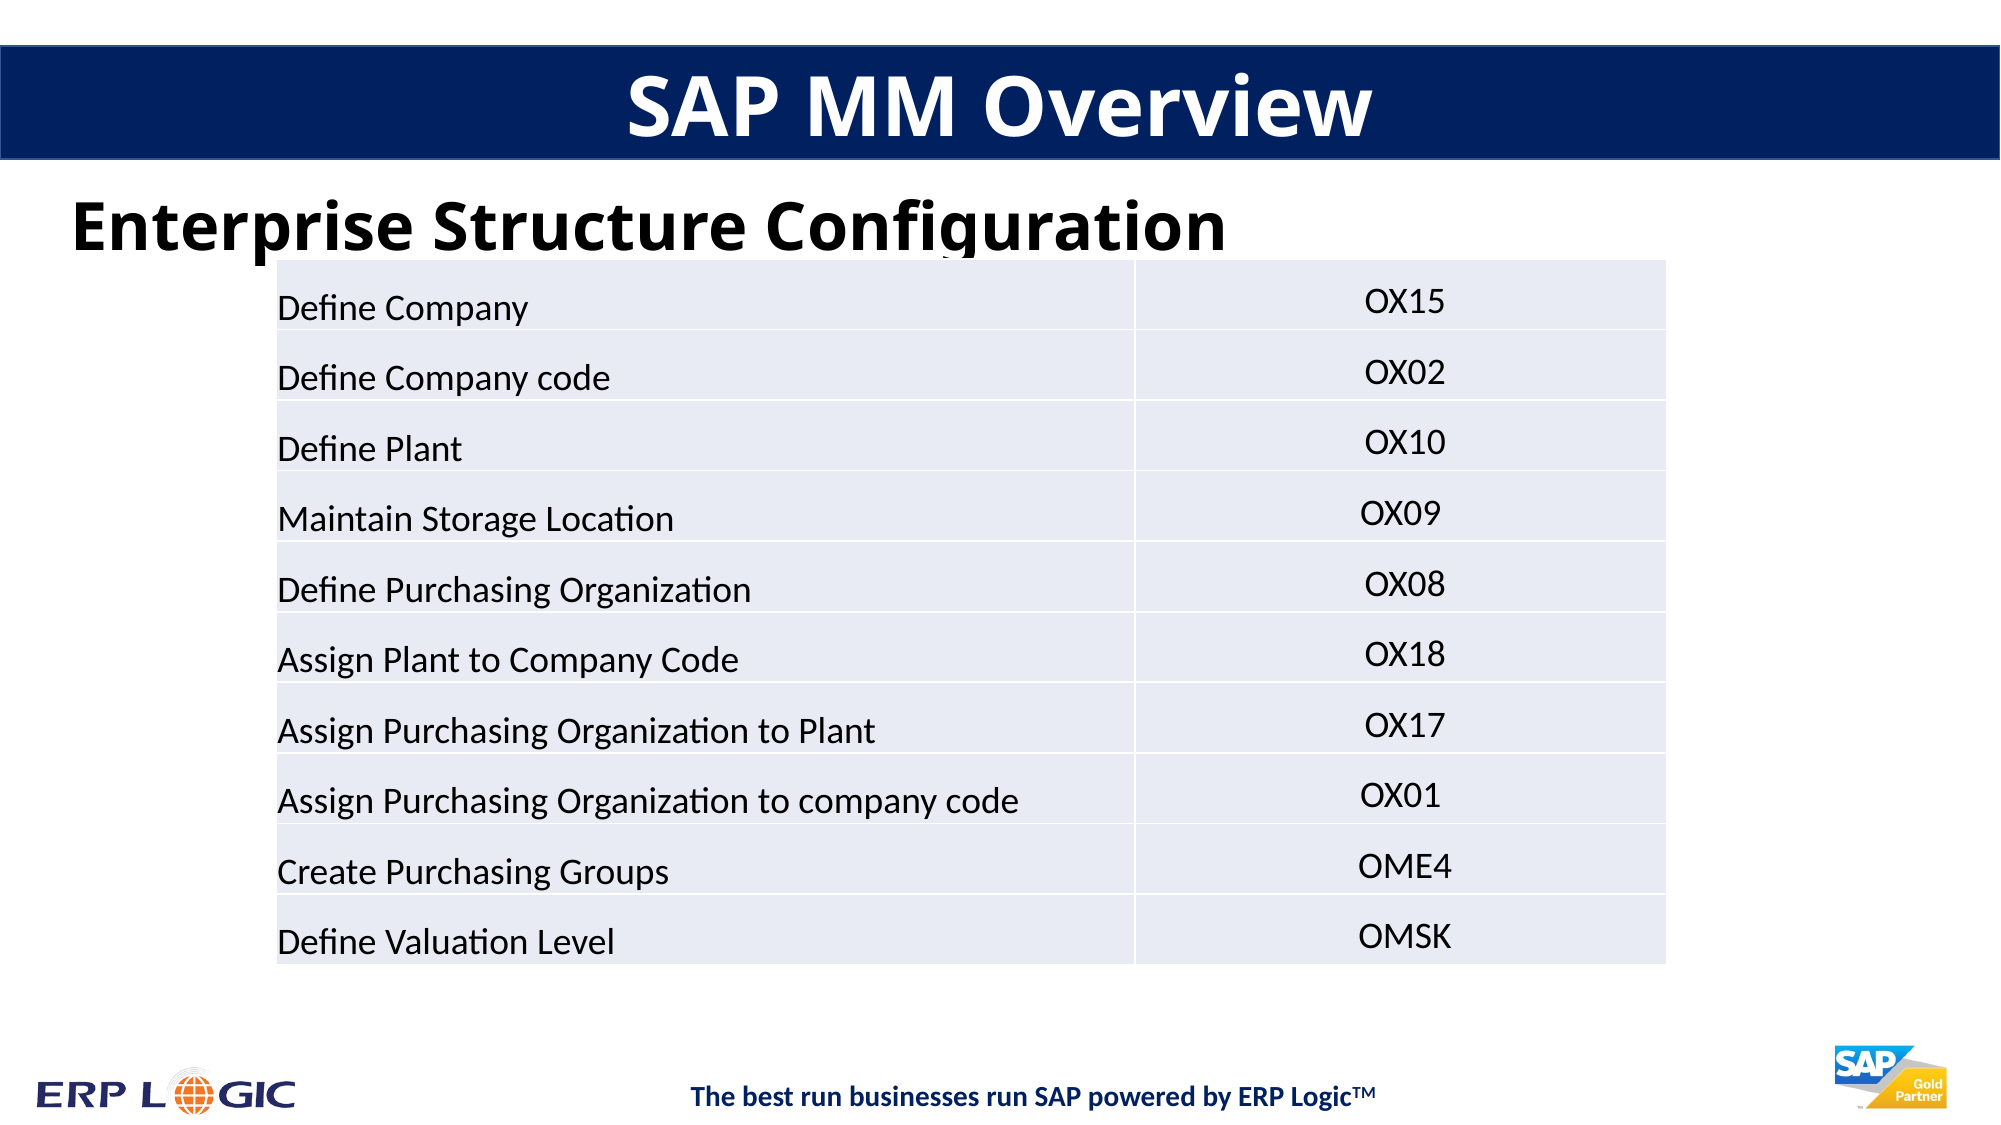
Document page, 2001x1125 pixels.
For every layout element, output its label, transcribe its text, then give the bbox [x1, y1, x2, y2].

table_cell OX08 [1136, 542, 1666, 611]
table_header OX15 [1136, 260, 1666, 329]
text_box Enterprise Structure Configuration [55, 176, 1945, 271]
table_cell Assign Purchasing Organization to Plant [277, 683, 1134, 752]
table_cell Define Company code [277, 330, 1134, 399]
table_cell OX17 [1136, 683, 1666, 752]
table_cell OX01 [1136, 754, 1666, 823]
table_cell OME4 [1136, 824, 1666, 893]
picture [36, 1067, 295, 1115]
table_cell Assign Plant to Company Code [277, 613, 1134, 681]
table_cell Define Valuation Level [277, 895, 1134, 964]
table_cell Assign Purchasing Organization to company code [277, 754, 1134, 823]
table_cell OX02 [1136, 330, 1666, 399]
table_cell Create Purchasing Groups [277, 824, 1134, 893]
table_cell OMSK [1136, 895, 1666, 964]
table_cell OX18 [1136, 613, 1666, 681]
table_header Define Company [277, 260, 1134, 329]
table_cell OX09 [1136, 471, 1666, 540]
table_cell Define Plant [277, 401, 1134, 470]
table_cell Maintain Storage Location [277, 471, 1134, 540]
picture [1834, 1043, 1947, 1115]
table_cell Define Purchasing Organization [277, 542, 1134, 611]
text_box SAP MM Overview [0, 45, 2000, 160]
table_cell OX10 [1136, 401, 1666, 470]
